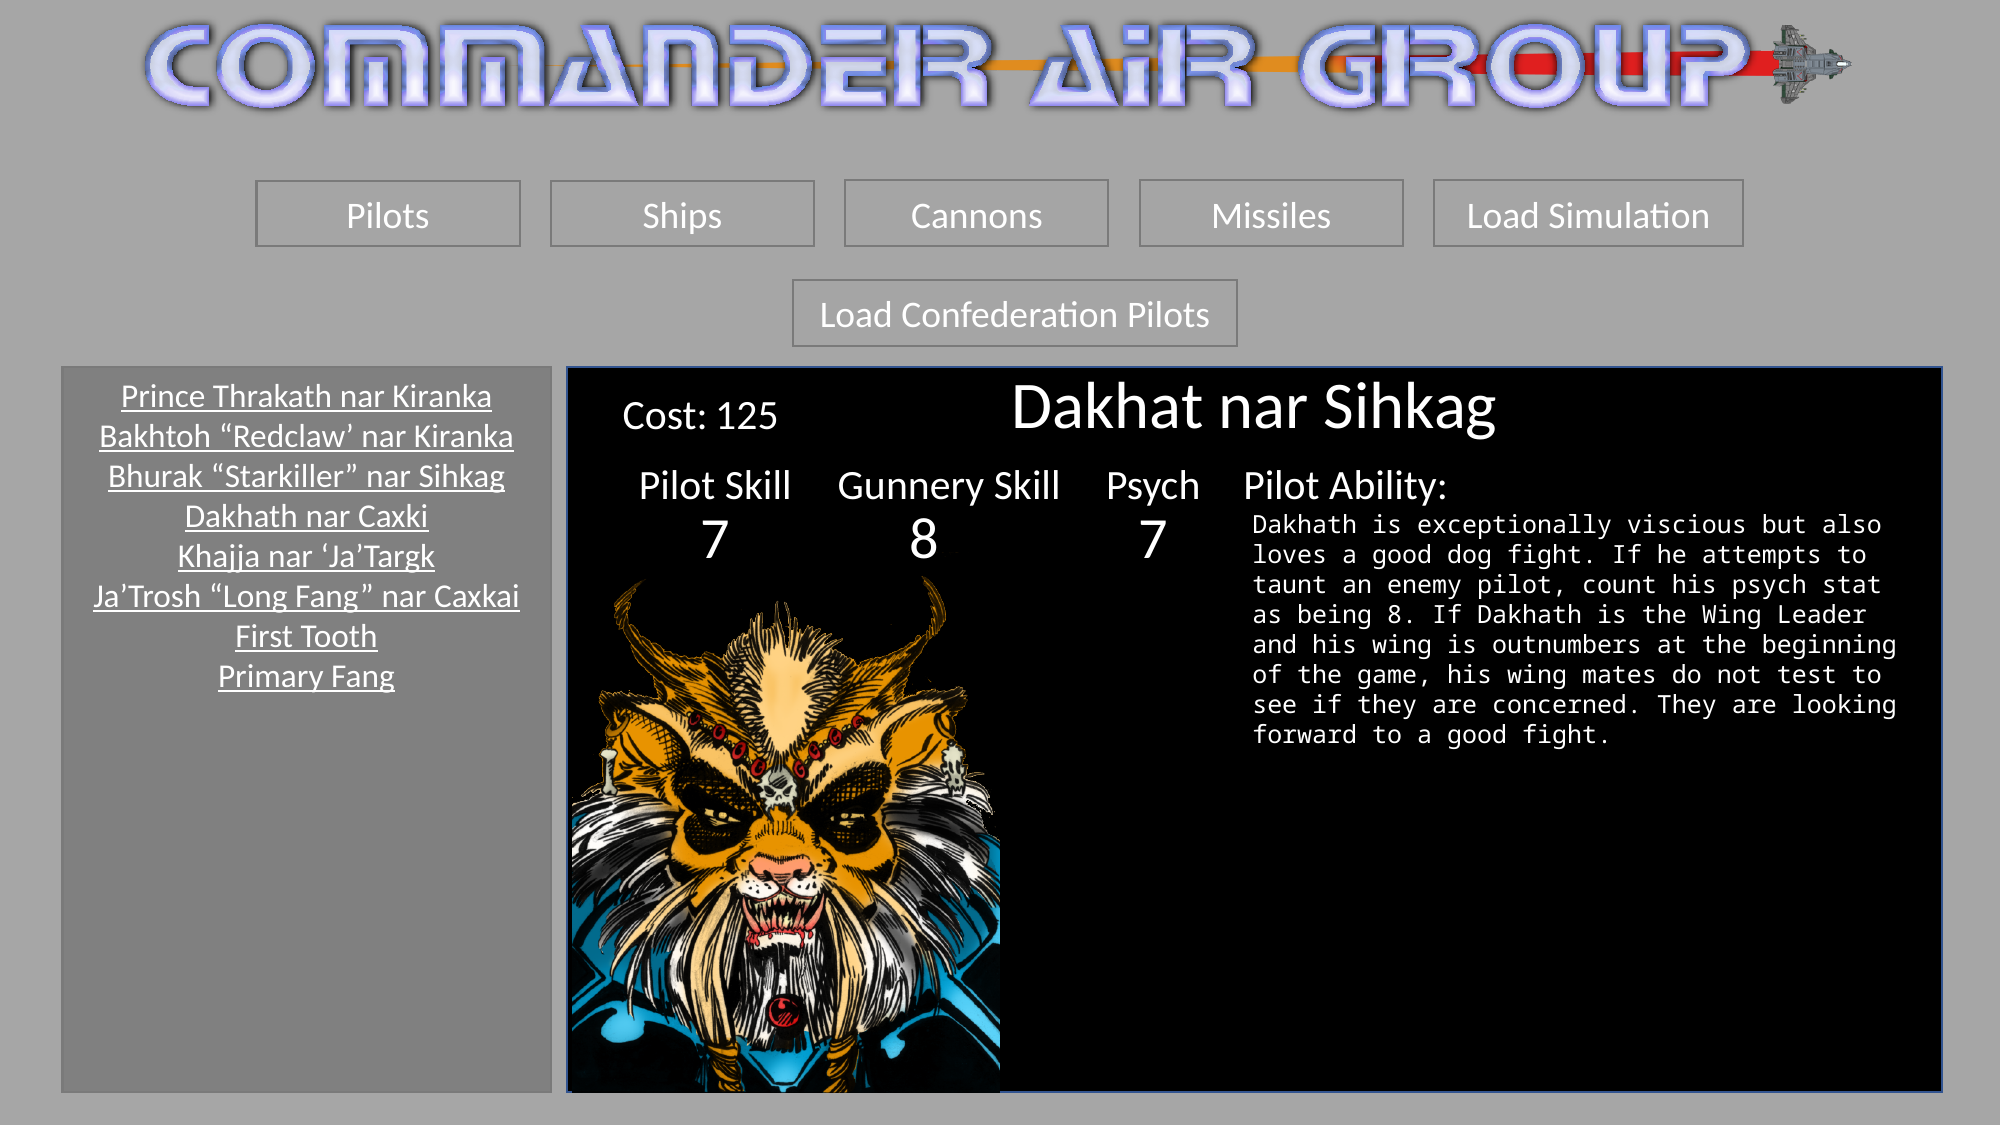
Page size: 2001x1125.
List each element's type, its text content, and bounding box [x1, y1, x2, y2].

text_box Cannons [844, 179, 1109, 247]
text_box 125 [700, 380, 795, 446]
text_box Missiles [1139, 179, 1404, 247]
text_box Ships [550, 180, 815, 247]
text_box [955, 366, 1943, 1093]
text_box Load Confederation Pilots [792, 279, 1238, 347]
text_box Gunnery Skill [822, 450, 1076, 516]
text_box 8 [894, 492, 955, 553]
text_box Cost: [607, 380, 700, 446]
picture [136, 0, 1863, 137]
text_box 7 [1123, 492, 1184, 578]
text_box Pilot Skill [623, 450, 807, 516]
text_box Dakhath is exceptionally viscious but also loves a good dog fight. If he attempts to taunt an enemy pilot, count his psych stat as being 8. If Dakhath is the Wing Leader and his wing is outnumbers at the beginning of the game, his wing mates do not test to see if they are concerned. They are looking forward to a good fight. [1237, 501, 1919, 756]
text_box Prince Thrakath nar Kiranka Bakhtoh “Redclaw’ nar Kiranka Bhurak “Starkiller” nar Sihkag Dakhath nar Caxki Khajja nar ‘Ja’Targk Ja’Trosh “Long Fang” nar Caxkai First Tooth Primary Fang [62, 367, 551, 827]
text_box Psych [1090, 450, 1216, 516]
text_box [566, 366, 996, 1093]
text_box Dakhat nar Sihkag [996, 354, 1513, 450]
text_box Load Simulation [1433, 179, 1744, 247]
text_box [61, 366, 552, 1093]
text_box Pilots [255, 180, 521, 247]
picture [572, 552, 1000, 1093]
text_box 7 [685, 492, 746, 553]
text_box Pilot Ability: [1227, 450, 1465, 516]
